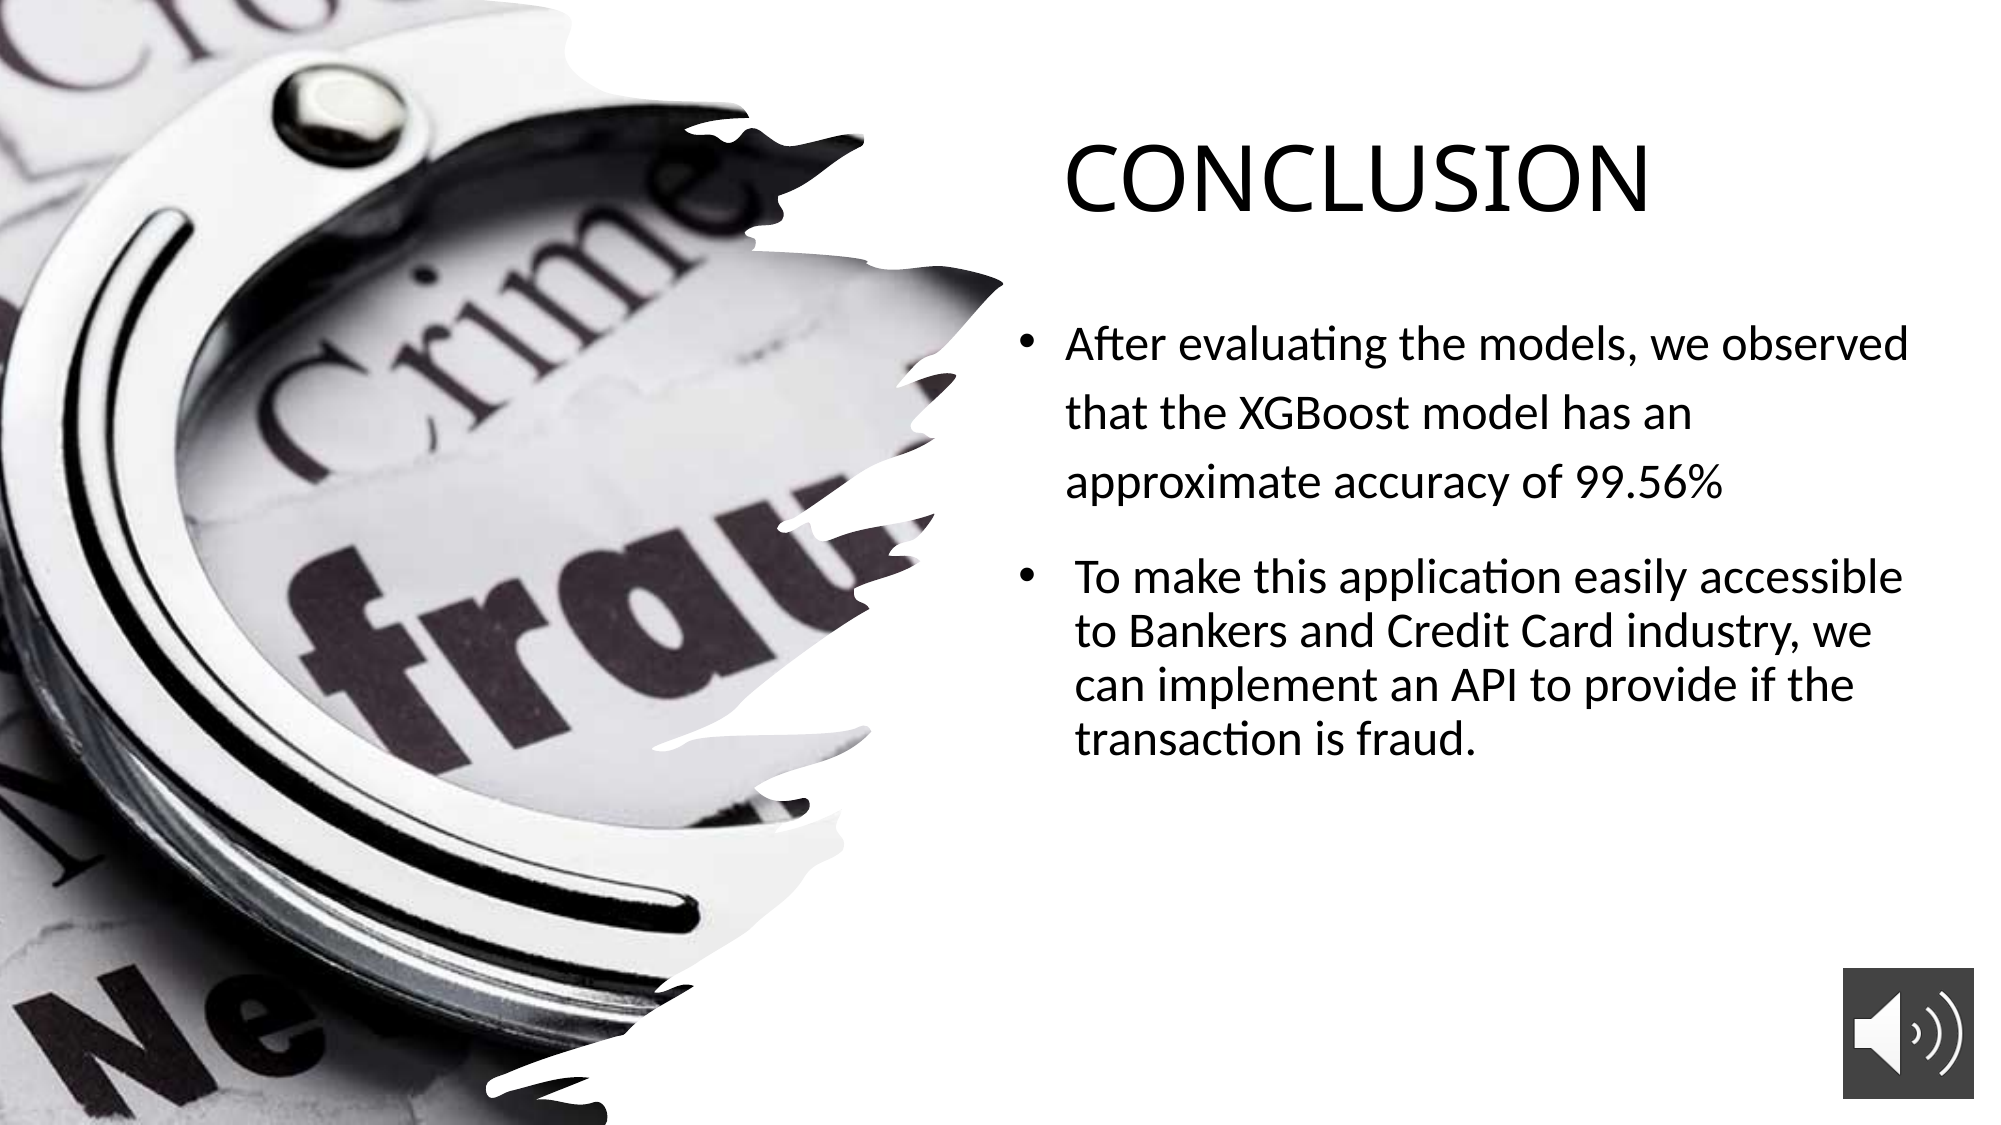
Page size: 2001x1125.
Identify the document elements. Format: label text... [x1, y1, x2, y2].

title CONCLUSION [1047, 33, 1935, 293]
picture [0, 0, 1004, 1125]
picture [1841, 966, 1975, 1100]
subtitle After evaluating the models, we observed that the XGBoost model has an approximate accuracy of 99.56% To make this application easily accessible to Bankers and Credit Card industry, we can implement an API to provide if the transaction is fraud. [1004, 293, 1952, 1014]
